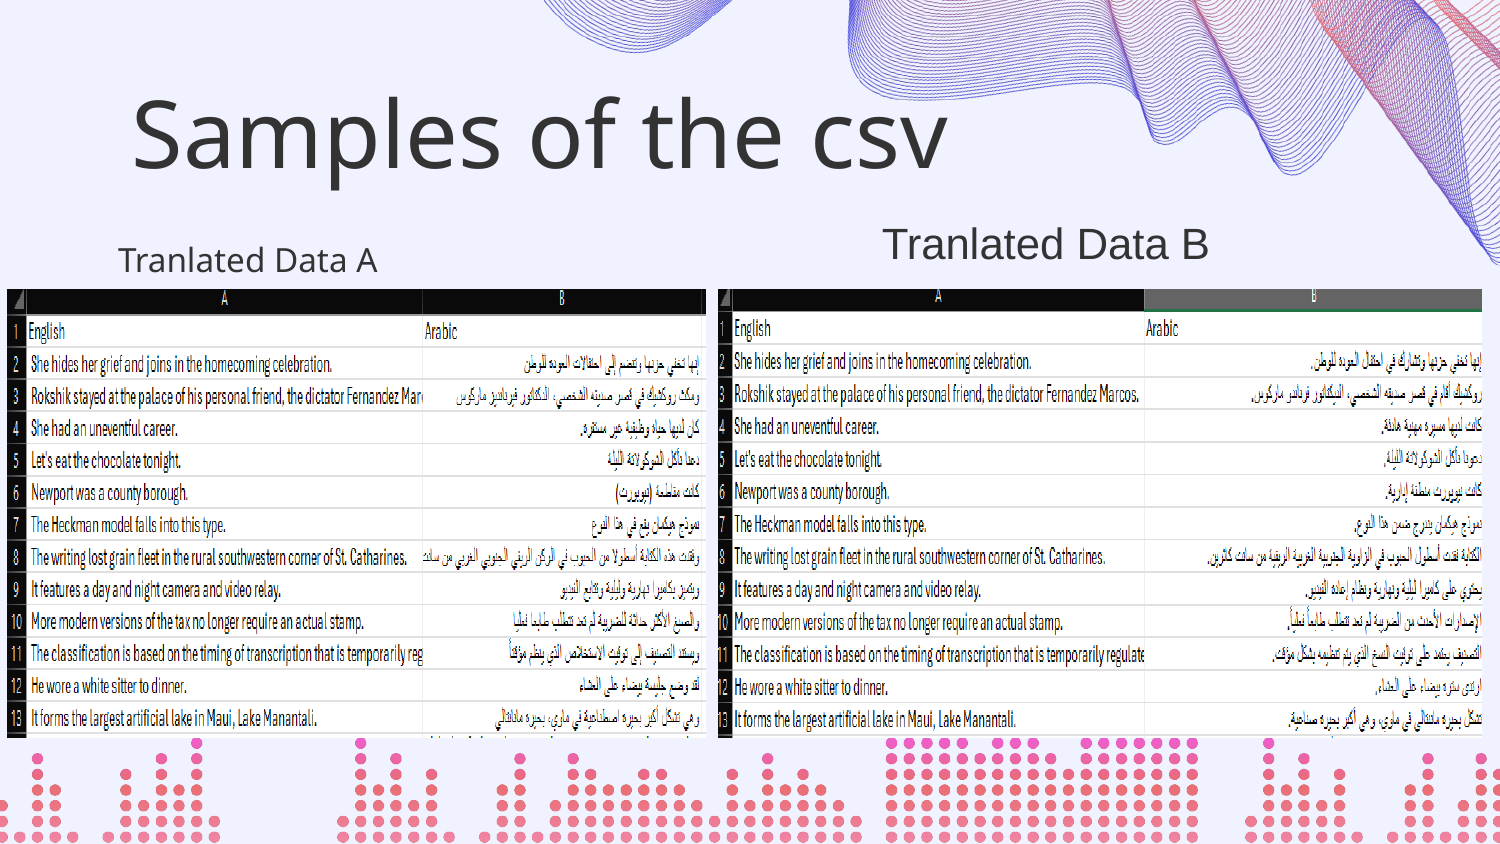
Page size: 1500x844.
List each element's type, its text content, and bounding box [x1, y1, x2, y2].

text_box Tranlated Data B [870, 216, 1244, 281]
picture [0, 288, 1500, 844]
picture [441, 0, 1500, 266]
text_box Samples of the csv [116, 72, 1383, 167]
text_box Tranlated Data A [103, 224, 477, 287]
